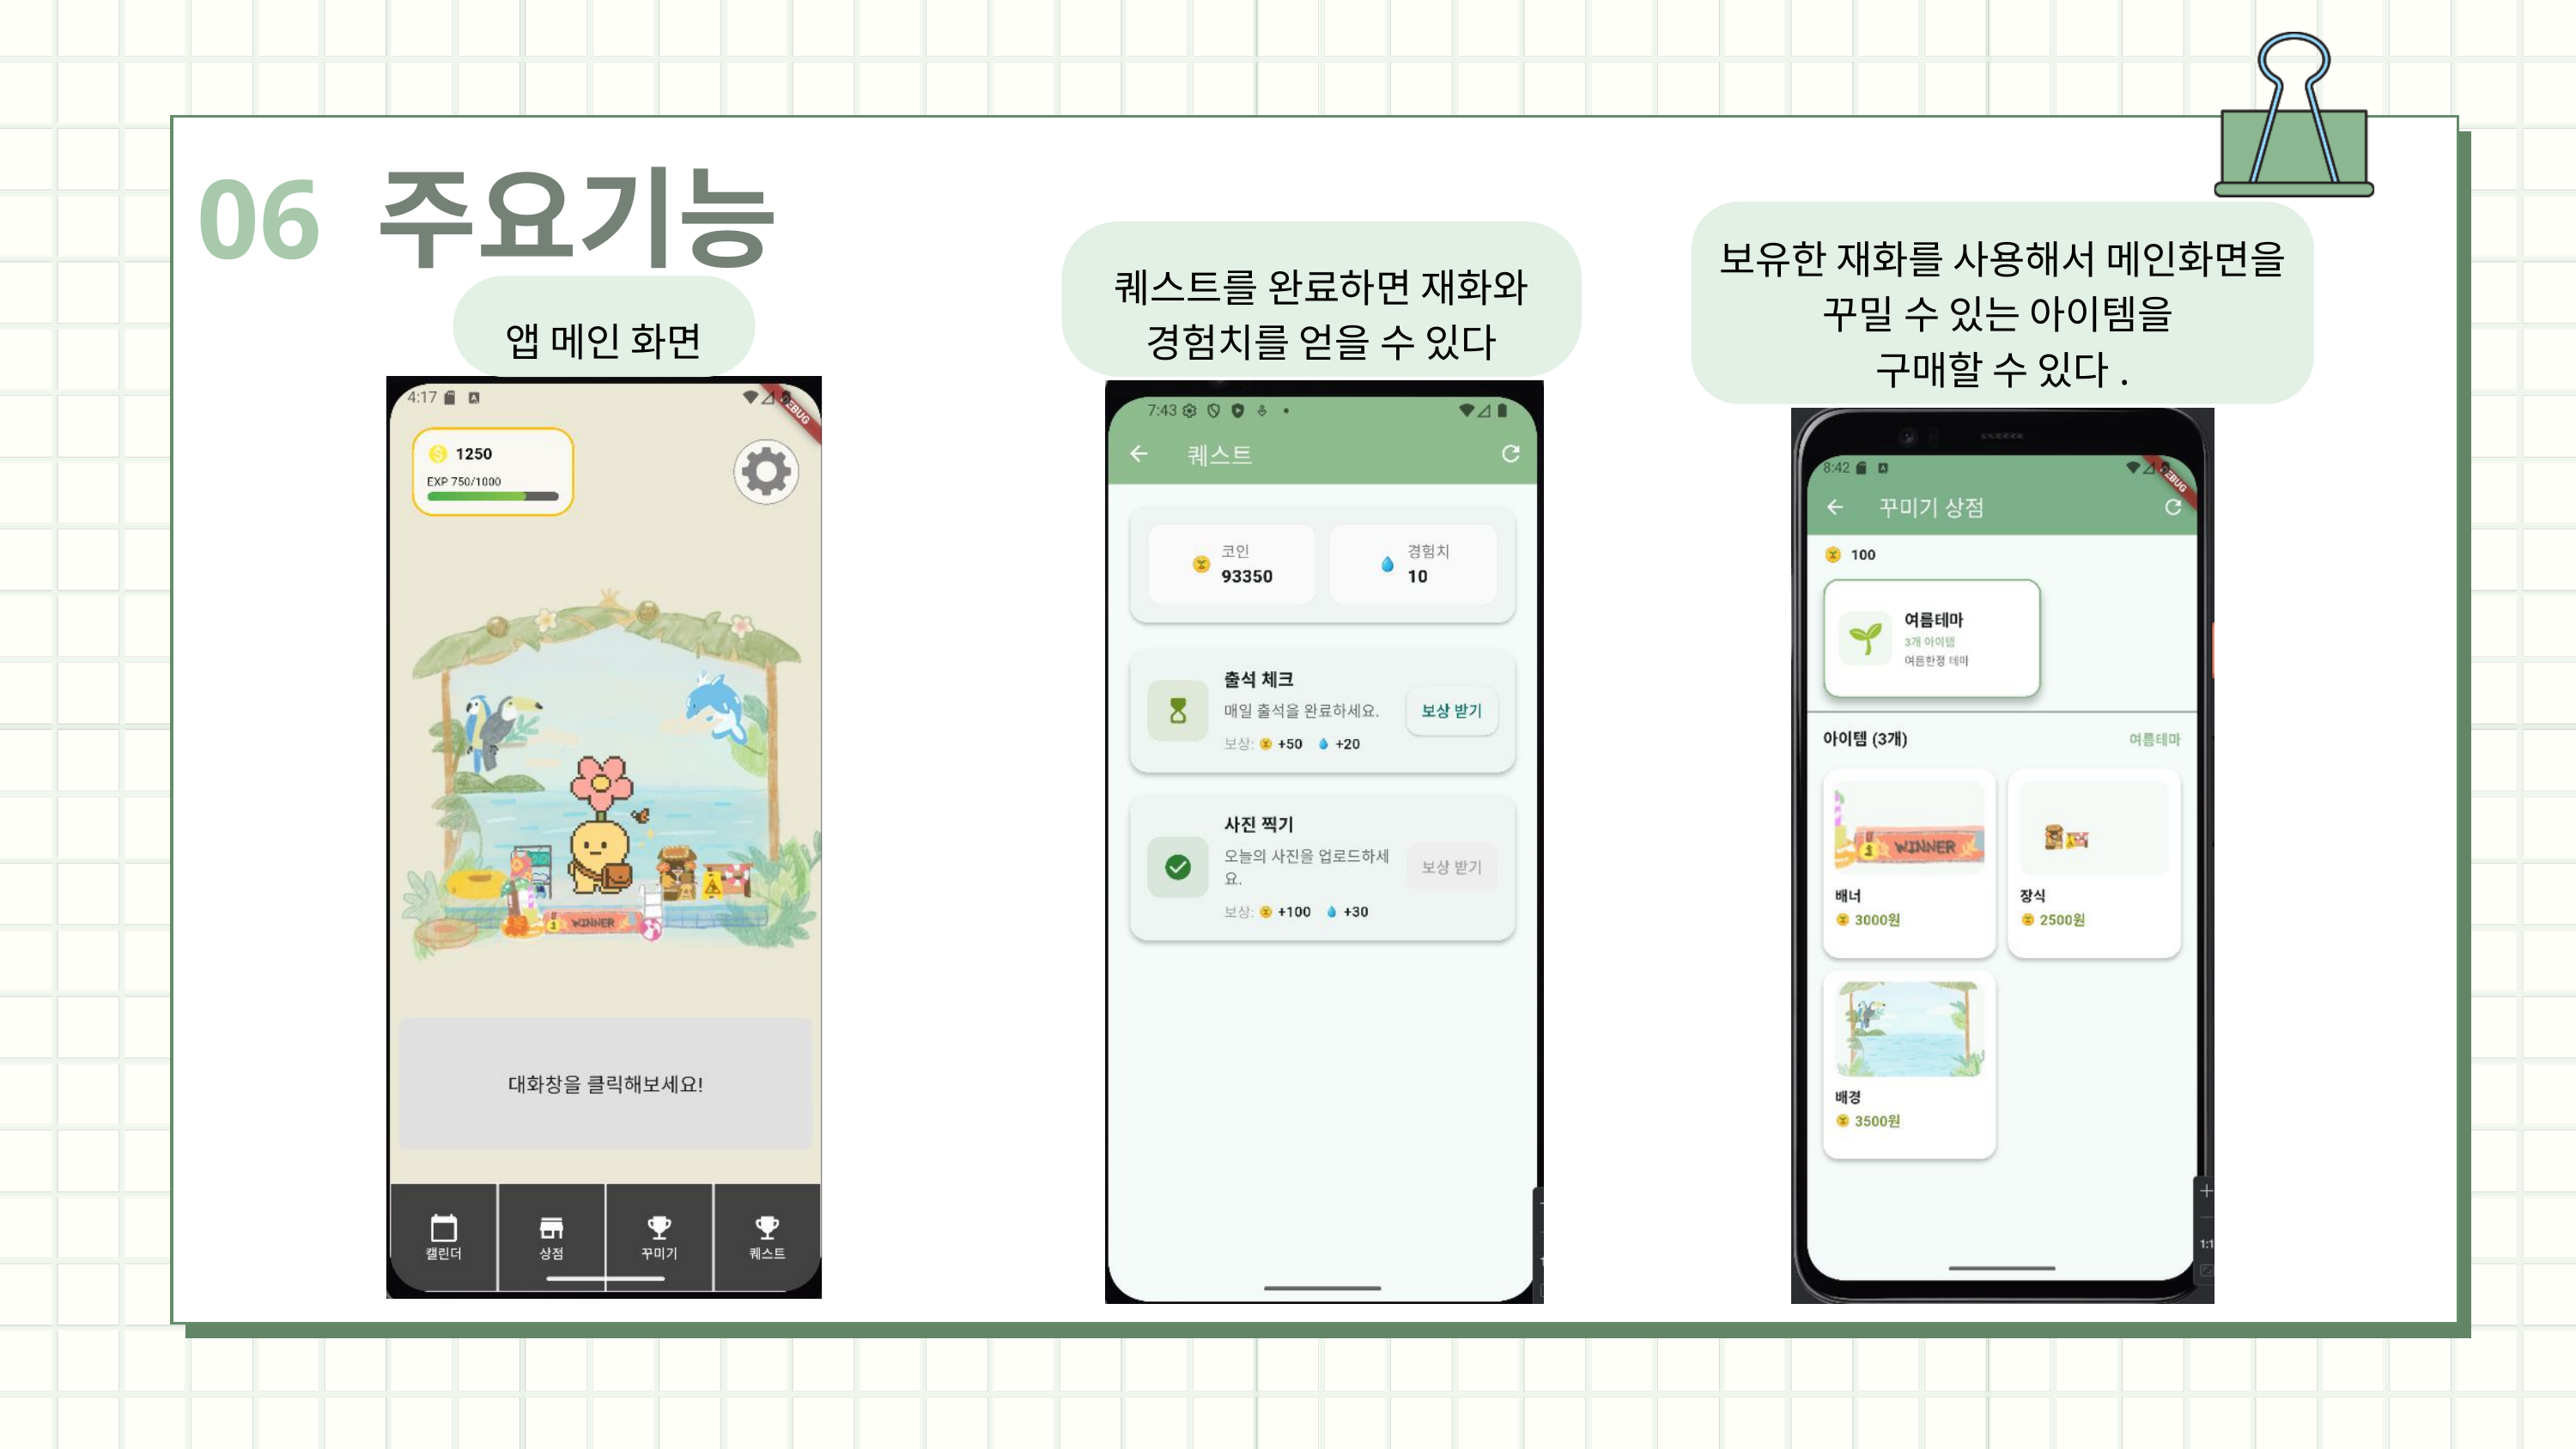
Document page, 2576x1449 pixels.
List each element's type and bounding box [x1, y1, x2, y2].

text_box [1691, 196, 2315, 424]
picture [1105, 380, 1544, 1304]
text_box [1061, 219, 1583, 401]
text_box [171, 115, 2472, 1339]
text_box [0, 0, 2576, 1449]
text_box [453, 273, 756, 401]
